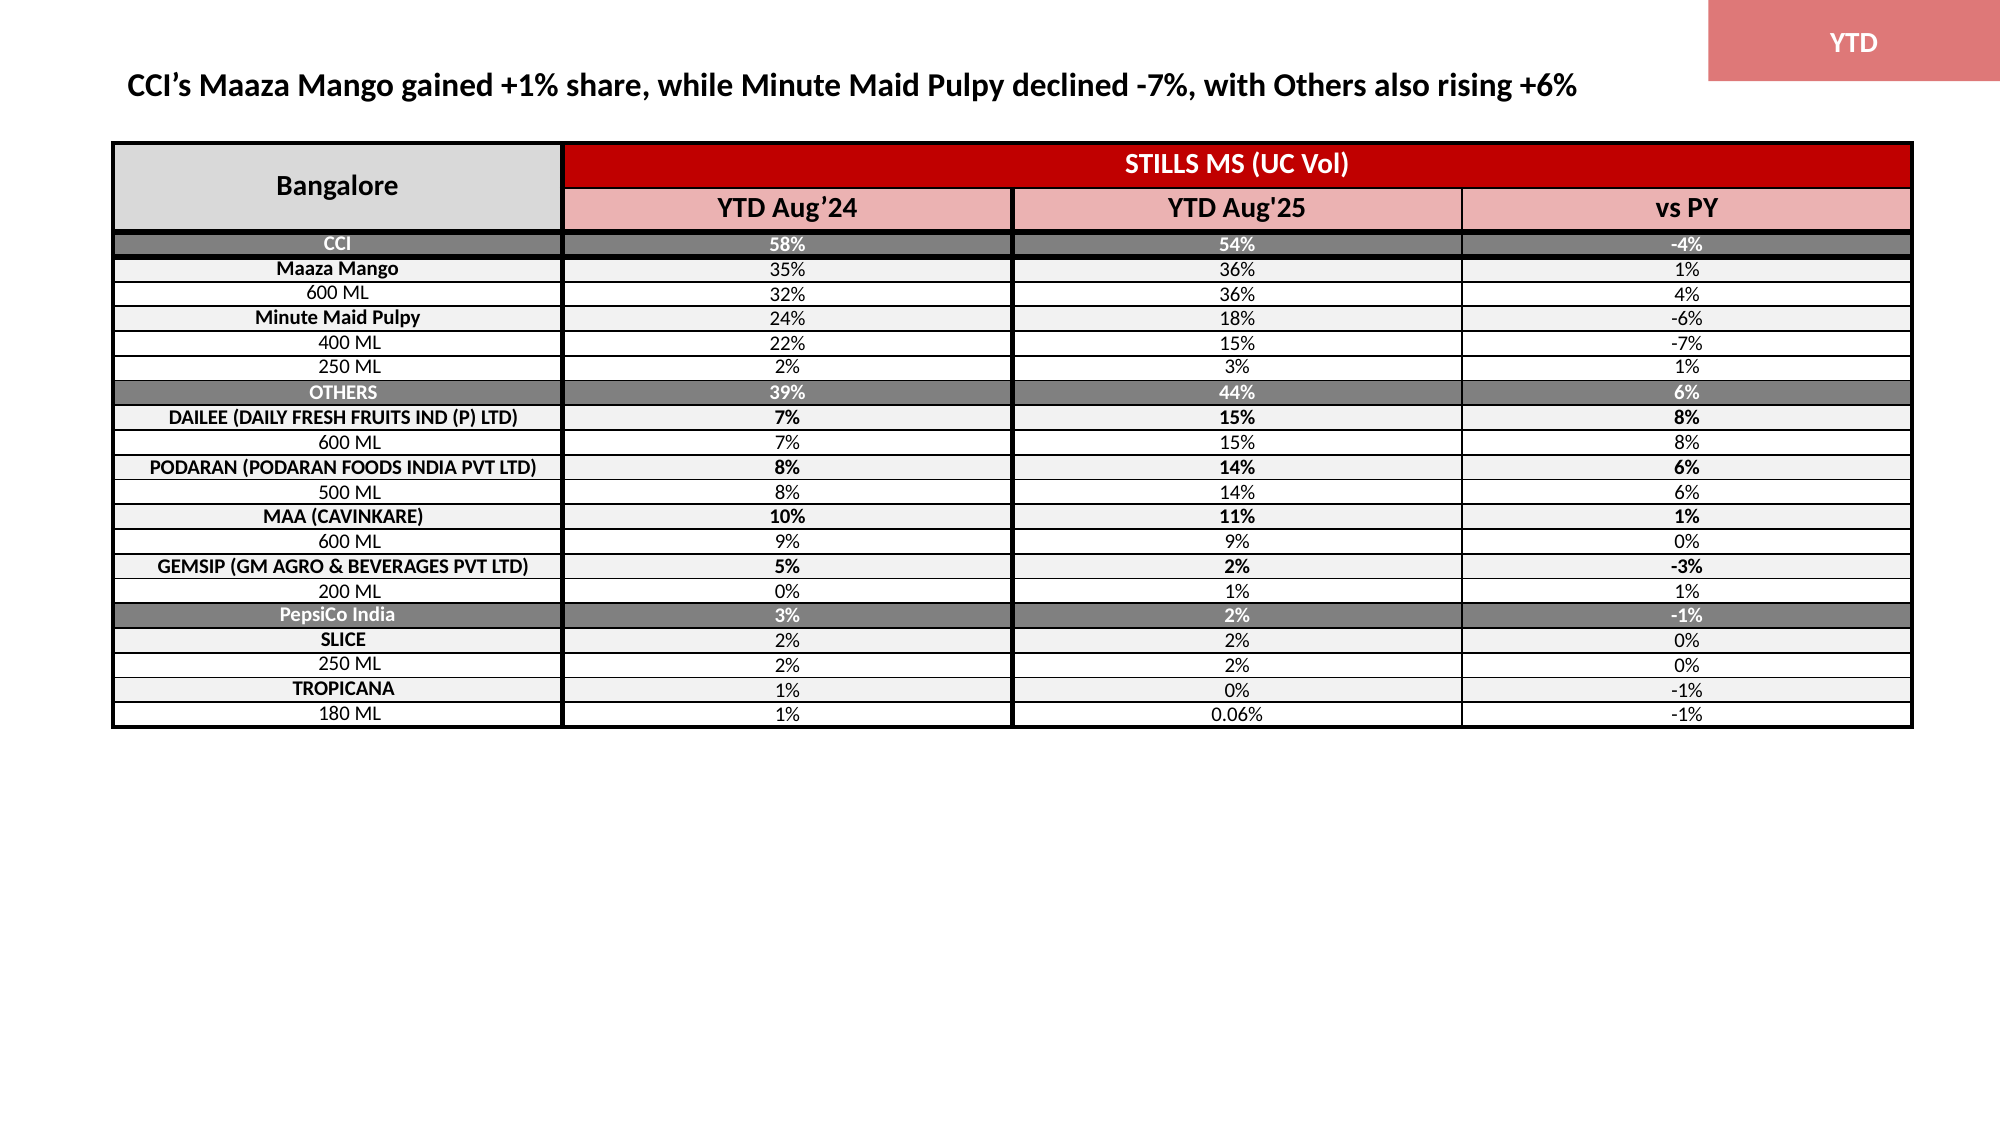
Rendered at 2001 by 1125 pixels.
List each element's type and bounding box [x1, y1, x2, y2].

table_cell [1015, 406, 1461, 429]
table_cell [1463, 283, 1910, 305]
table_cell [565, 307, 1010, 330]
table_cell [1463, 505, 1910, 528]
table_cell [1015, 283, 1461, 305]
table_cell [565, 381, 1010, 404]
table_cell [1015, 260, 1461, 281]
table_cell [1015, 654, 1461, 677]
table_cell [565, 579, 1010, 602]
table_cell [565, 505, 1010, 528]
table_cell [1463, 332, 1910, 355]
table_cell [115, 381, 560, 404]
table_cell [565, 431, 1010, 454]
table_cell [1463, 480, 1910, 503]
table_cell [1463, 456, 1910, 479]
table_cell [565, 530, 1010, 553]
table_cell [1015, 357, 1461, 380]
table_cell [1015, 189, 1461, 229]
table_cell [115, 678, 560, 701]
table_cell [115, 283, 560, 305]
table_cell [1015, 629, 1461, 652]
table_cell [115, 332, 560, 355]
table_cell [1015, 456, 1461, 479]
table_cell [115, 307, 560, 330]
table_cell [565, 283, 1010, 305]
table_cell [1015, 703, 1461, 725]
table_cell [565, 480, 1010, 503]
table_cell [1463, 431, 1910, 454]
table_cell [115, 406, 560, 429]
table_cell [115, 260, 560, 281]
table_cell [1463, 189, 1910, 229]
table_cell [565, 260, 1010, 281]
table_cell [565, 189, 1010, 229]
text_box [87, 0, 2000, 155]
table_cell [1463, 555, 1910, 578]
table_cell [115, 235, 560, 254]
table_cell [1463, 678, 1910, 701]
table_cell [1015, 530, 1461, 553]
table_cell [1015, 579, 1461, 602]
table_cell [565, 456, 1010, 479]
table_cell [1015, 480, 1461, 503]
table_cell [565, 332, 1010, 355]
table_cell [1015, 307, 1461, 330]
table_cell [1015, 604, 1461, 627]
table_cell [1463, 381, 1910, 404]
table_cell [115, 604, 560, 627]
table_cell [1015, 235, 1461, 254]
table_cell [115, 456, 560, 479]
table_cell [1463, 579, 1910, 602]
table_cell [1463, 703, 1910, 725]
table_cell [115, 505, 560, 528]
table_cell [1463, 629, 1910, 652]
table_cell [1463, 406, 1910, 429]
table_cell [115, 629, 560, 652]
table_cell [115, 555, 560, 578]
table_cell [565, 703, 1010, 725]
table_cell [565, 235, 1010, 254]
table_cell [1015, 555, 1461, 578]
table_cell [1015, 431, 1461, 454]
table_cell [1463, 235, 1910, 254]
table_cell [115, 703, 560, 725]
table_cell [565, 357, 1010, 380]
table_cell [1463, 307, 1910, 330]
table_cell [115, 579, 560, 602]
table_cell [1463, 604, 1910, 627]
table_cell [565, 604, 1010, 627]
table_cell [1463, 357, 1910, 380]
table_header [565, 145, 1910, 187]
table_cell [1015, 505, 1461, 528]
table_header [115, 145, 560, 229]
table_cell [565, 406, 1010, 429]
table_cell [565, 654, 1010, 677]
table_cell [565, 555, 1010, 578]
table_cell [565, 629, 1010, 652]
table_cell [565, 678, 1010, 701]
table_cell [1463, 530, 1910, 553]
table_cell [115, 530, 560, 553]
table_cell [1015, 678, 1461, 701]
table_cell [115, 480, 560, 503]
table_cell [1463, 654, 1910, 677]
table_cell [115, 654, 560, 677]
table_cell [1015, 332, 1461, 355]
table_cell [1015, 381, 1461, 404]
table_cell [1463, 260, 1910, 281]
table_cell [115, 357, 560, 380]
table_cell [115, 431, 560, 454]
